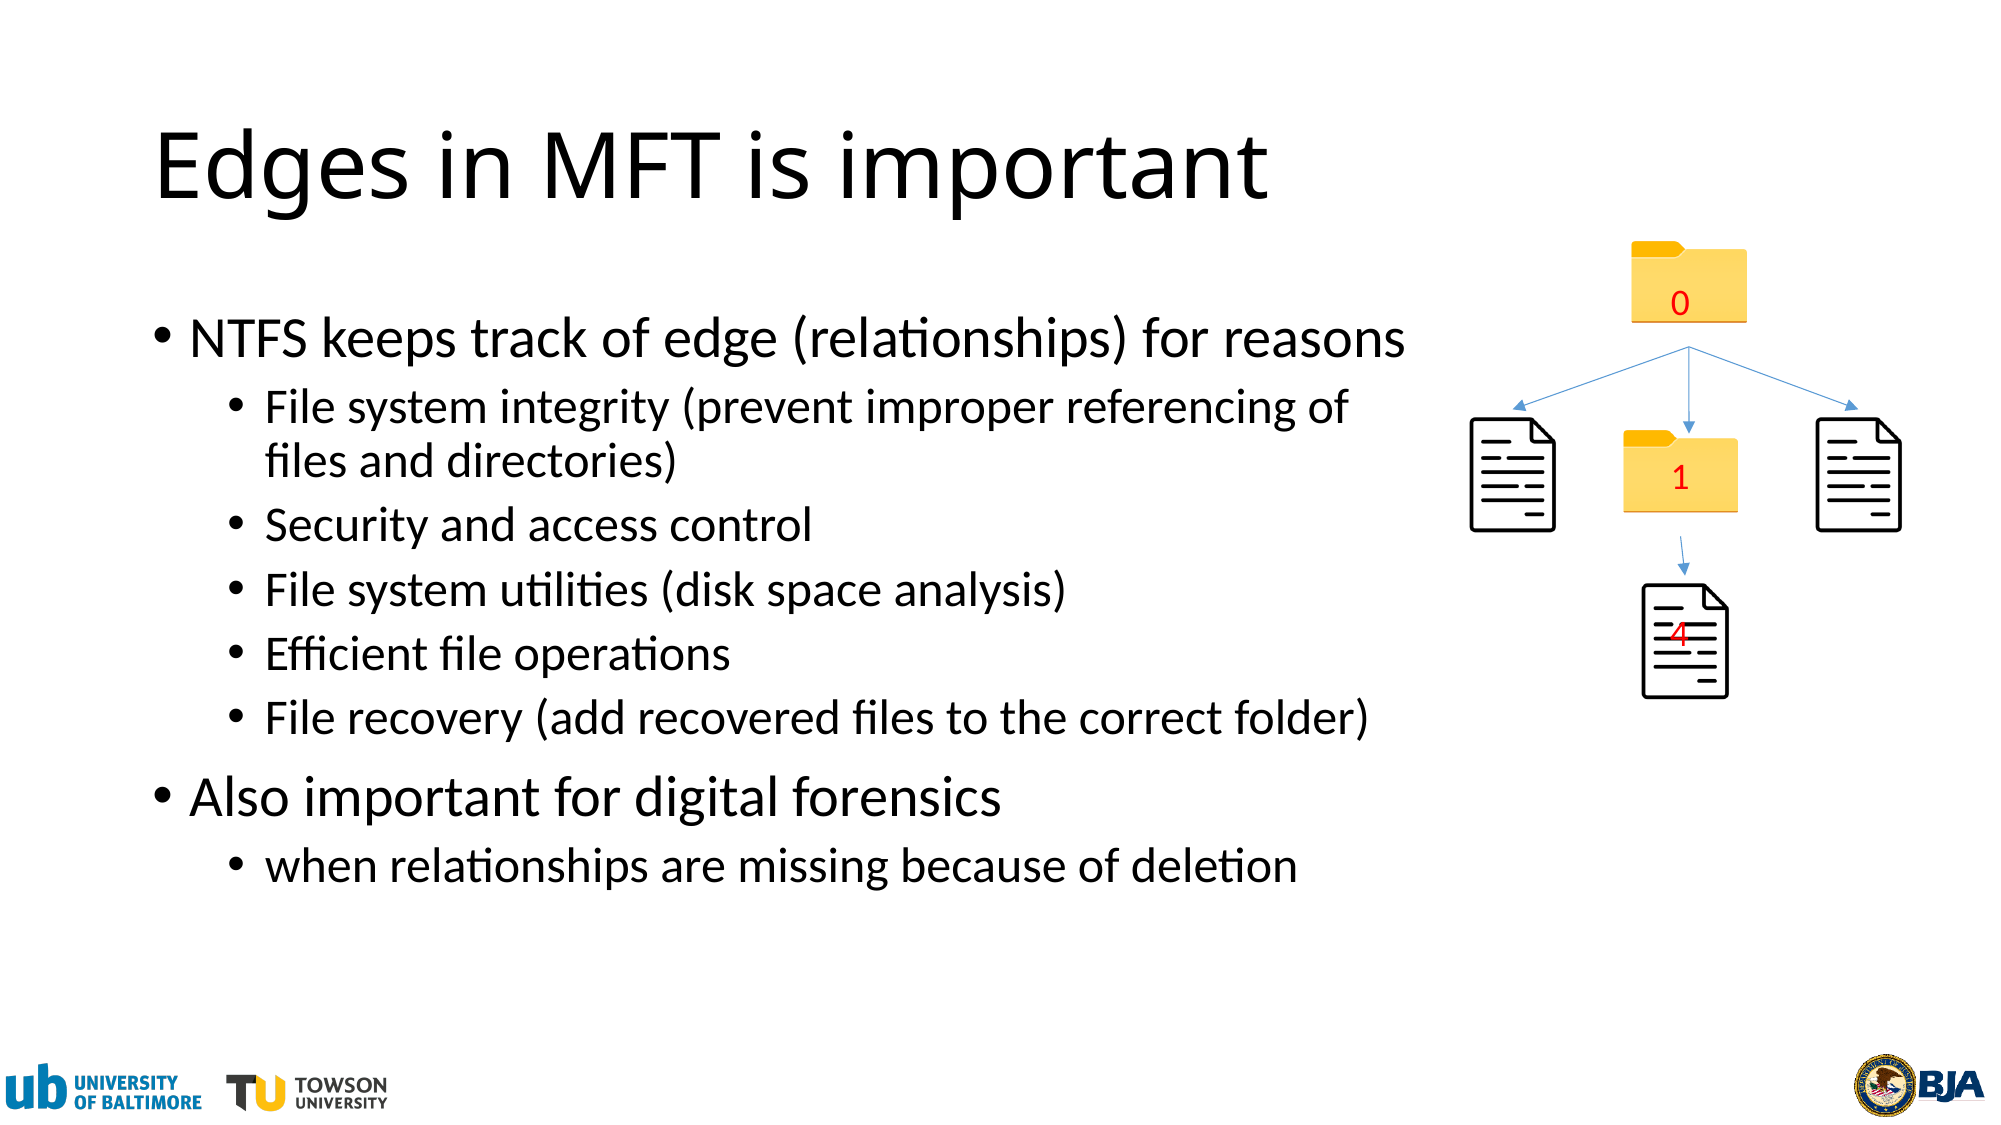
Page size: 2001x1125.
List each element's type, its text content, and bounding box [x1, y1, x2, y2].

picture [1615, 410, 1746, 537]
picture [1619, 575, 1751, 707]
picture [1623, 216, 1755, 346]
picture [0, 1031, 407, 1125]
picture [1447, 409, 1578, 540]
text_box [1688, 346, 1859, 410]
picture [1793, 409, 1924, 540]
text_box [1512, 346, 1688, 410]
list NTFS keeps track of edge (relationships) for reasons File system integrity (prevent improper referencing of files and directories) Security and access control File system utilities (disk space analysis) Efficient file operations File recovery (add recovered files to the correct folder) Also important for digital forensics when relationships are missing because of deletion [137, 299, 1431, 1014]
title Edges in MFT is important [137, 59, 1863, 278]
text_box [1680, 536, 1685, 576]
picture [1854, 1054, 1986, 1117]
